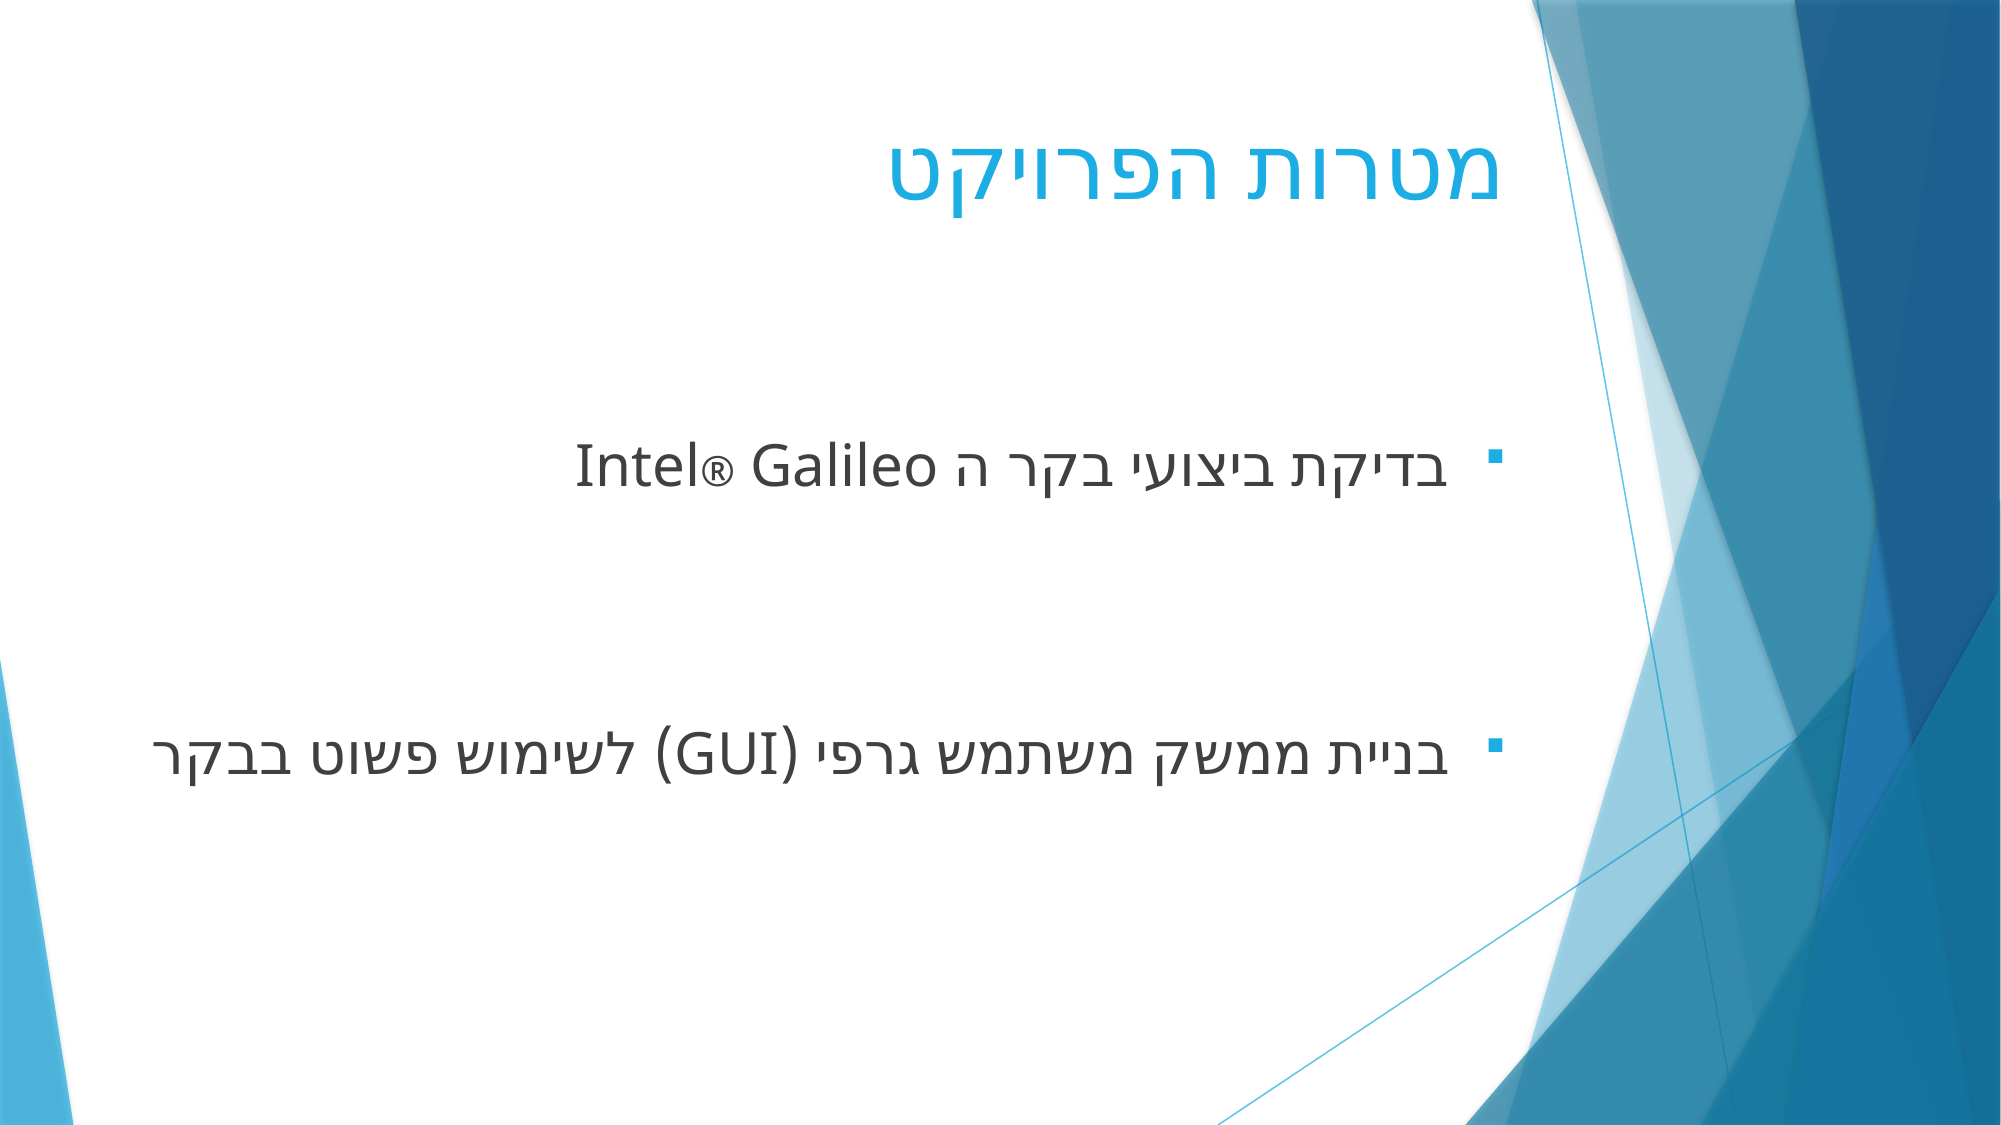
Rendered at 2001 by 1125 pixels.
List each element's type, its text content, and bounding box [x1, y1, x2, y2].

list בדיקת ביצועי בקר ה Intel® Galileo בניית ממשק משתמש גרפי (GUI) לשימוש פשוט בבקר [111, 354, 1522, 992]
title מטרות הפרויקט [111, 99, 1522, 317]
